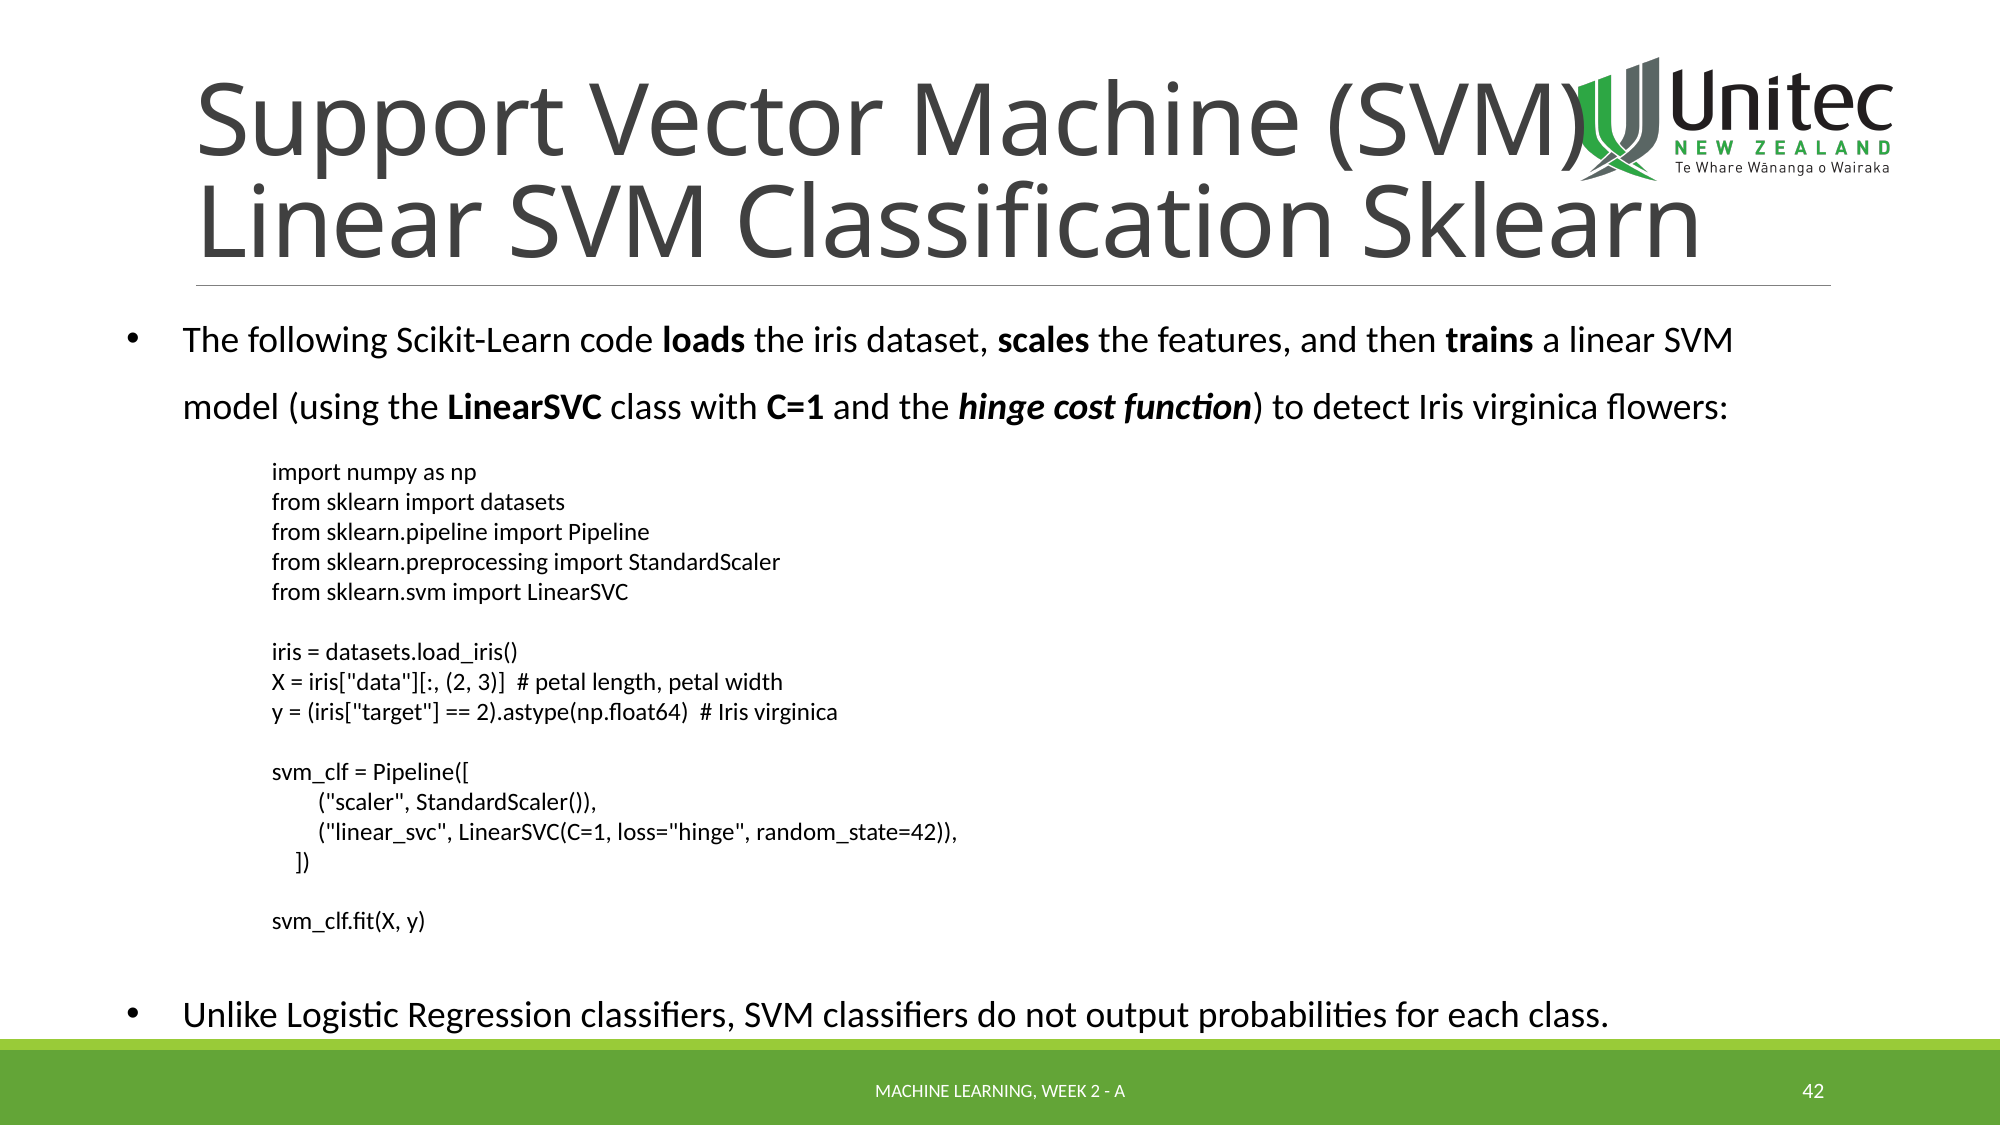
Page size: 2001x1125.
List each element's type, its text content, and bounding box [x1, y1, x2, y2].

slide_number 42 [1624, 1059, 1840, 1120]
text_box import numpy as np from sklearn import datasets from sklearn.pipeline import Pipeline from sklearn.preprocessing import StandardScaler from sklearn.svm import LinearSVC iris = datasets.load_iris() X = iris["data"][:, (2, 3)] # petal length, petal width y = (iris["target"] == 2).astype(np.float64) # Iris virginica svm_clf = Pipeline([ ("scaler", StandardScaler()), ("linear_svc", LinearSVC(C=1, loss="hinge", random_state=42)), ]) svm_clf.fit(X, y) [257, 448, 1000, 943]
footer Machine Learning, Week 2 - A [604, 1059, 1396, 1120]
picture [1578, 56, 1893, 181]
text_box The following Scikit-Learn code loads the iris dataset, scales the features, and then trains a linear SVM model (using the LinearSVC class with C=1 and the hinge cost function) to detect Iris virginica flowers: Unlike Logistic Regression classifiers, SVM classifiers do not output probabilities for each class. [111, 285, 1854, 1043]
title Support Vector Machine (SVM) Linear SVM Classification Sklearn [180, 47, 1830, 285]
